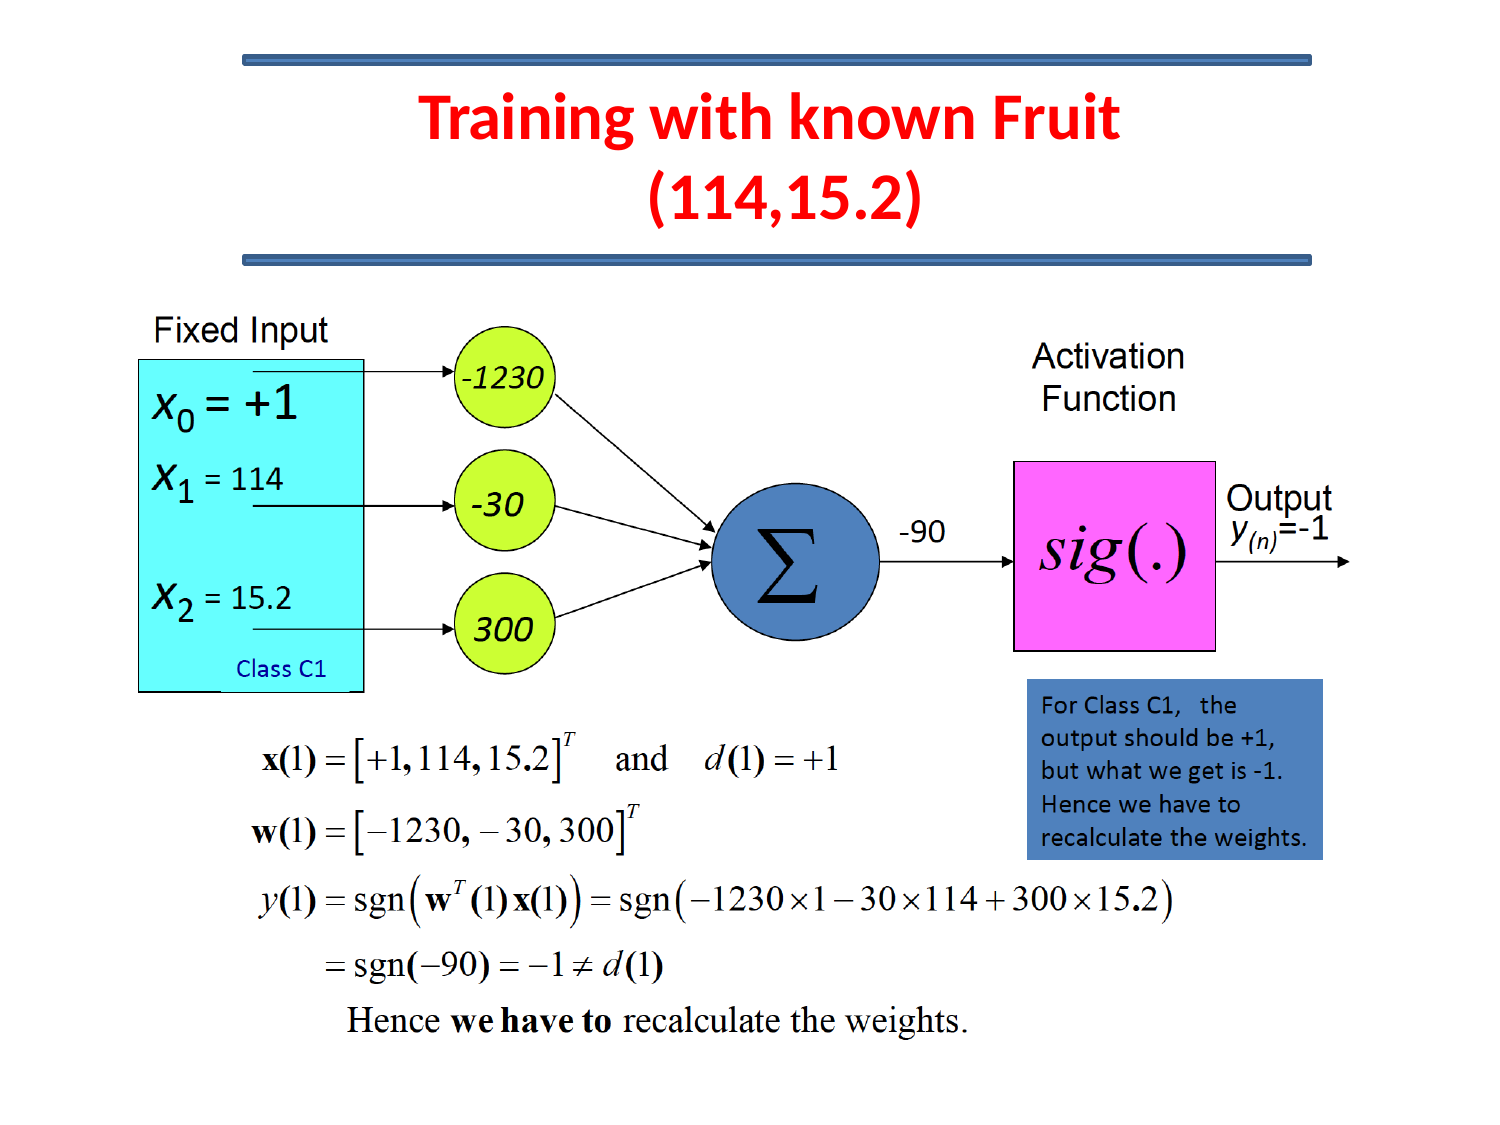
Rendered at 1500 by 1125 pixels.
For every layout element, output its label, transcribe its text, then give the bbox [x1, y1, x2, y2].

text_box Training with known Fruit (114,15.2) [416, 73, 1130, 233]
text_box [244, 256, 1310, 264]
text_box [244, 56, 1310, 64]
picture [74, 299, 1383, 1044]
